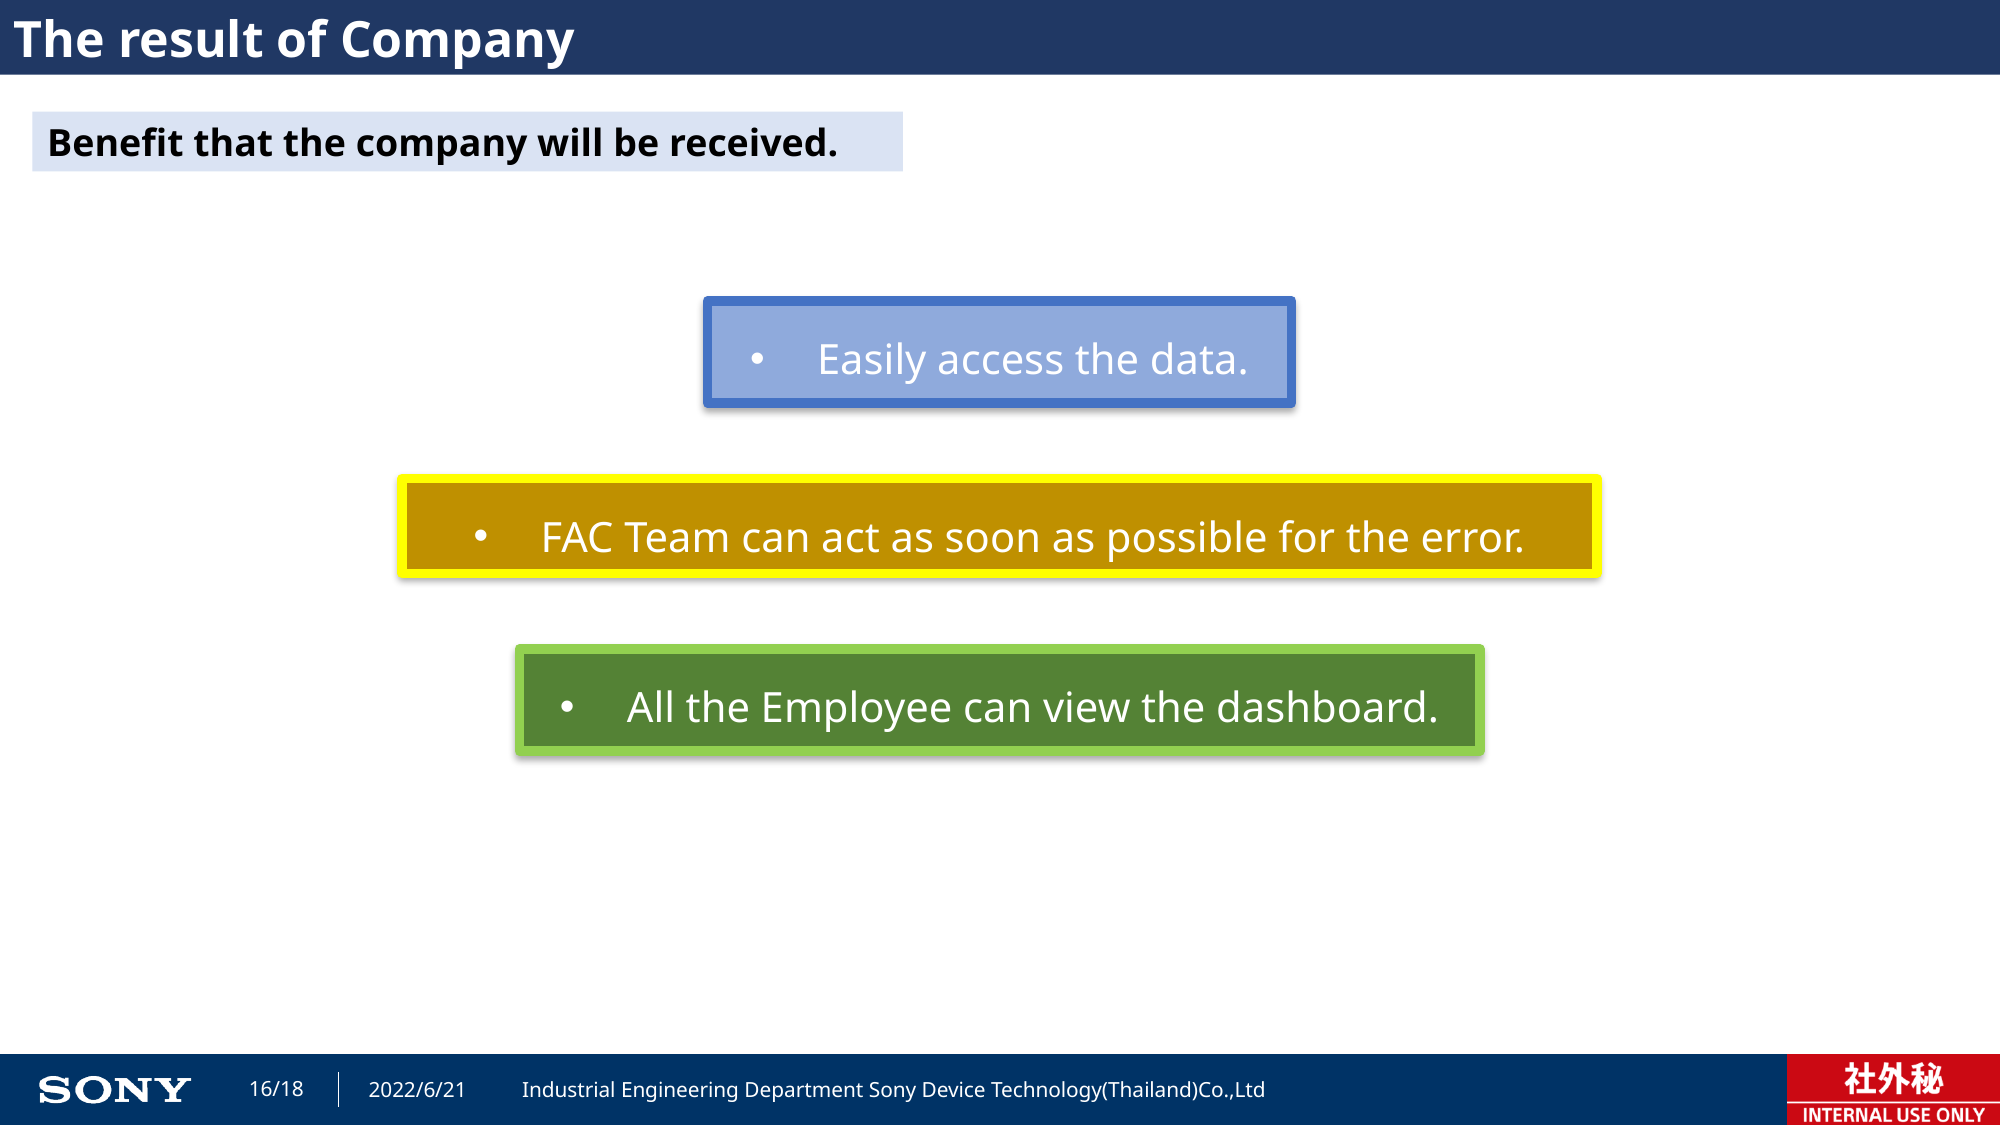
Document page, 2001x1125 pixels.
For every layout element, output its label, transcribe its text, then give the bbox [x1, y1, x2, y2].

text_box Easily access the data. [707, 300, 1292, 403]
text_box Benefit that the company will be received. [32, 111, 903, 172]
text_box FAC Team can act as soon as possible for the error. [402, 478, 1597, 574]
picture [1787, 1054, 2000, 1125]
text_box All the Employee can view the dashboard. [519, 648, 1480, 752]
text_box The result of Company [0, 0, 2000, 76]
picture [29, 1069, 202, 1113]
